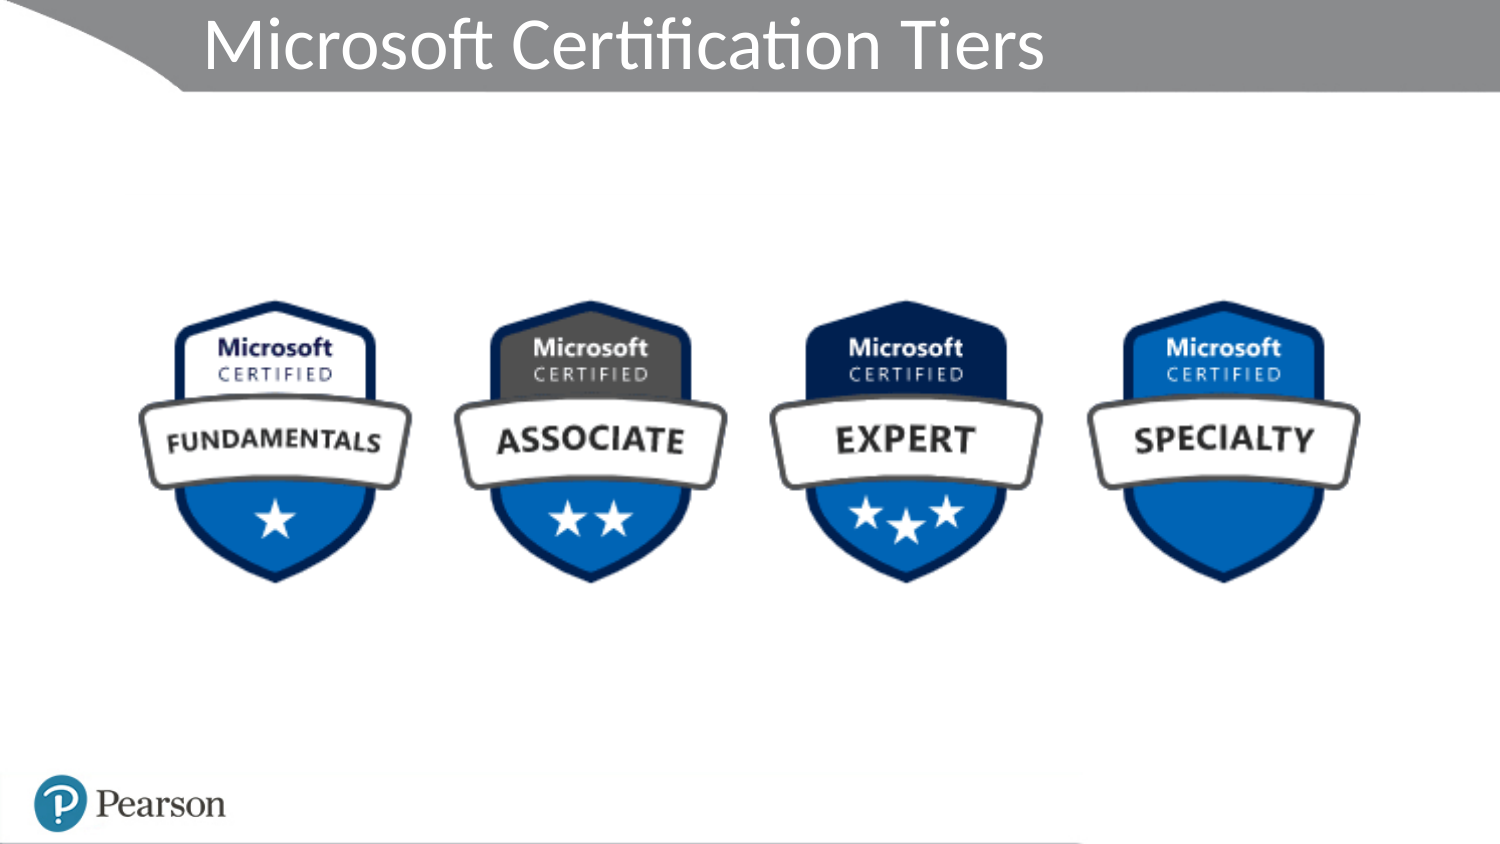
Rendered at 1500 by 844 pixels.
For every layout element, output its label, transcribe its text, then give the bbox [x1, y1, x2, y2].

picture [0, 0, 1500, 844]
title Microsoft Certification Tiers [187, 0, 1426, 79]
